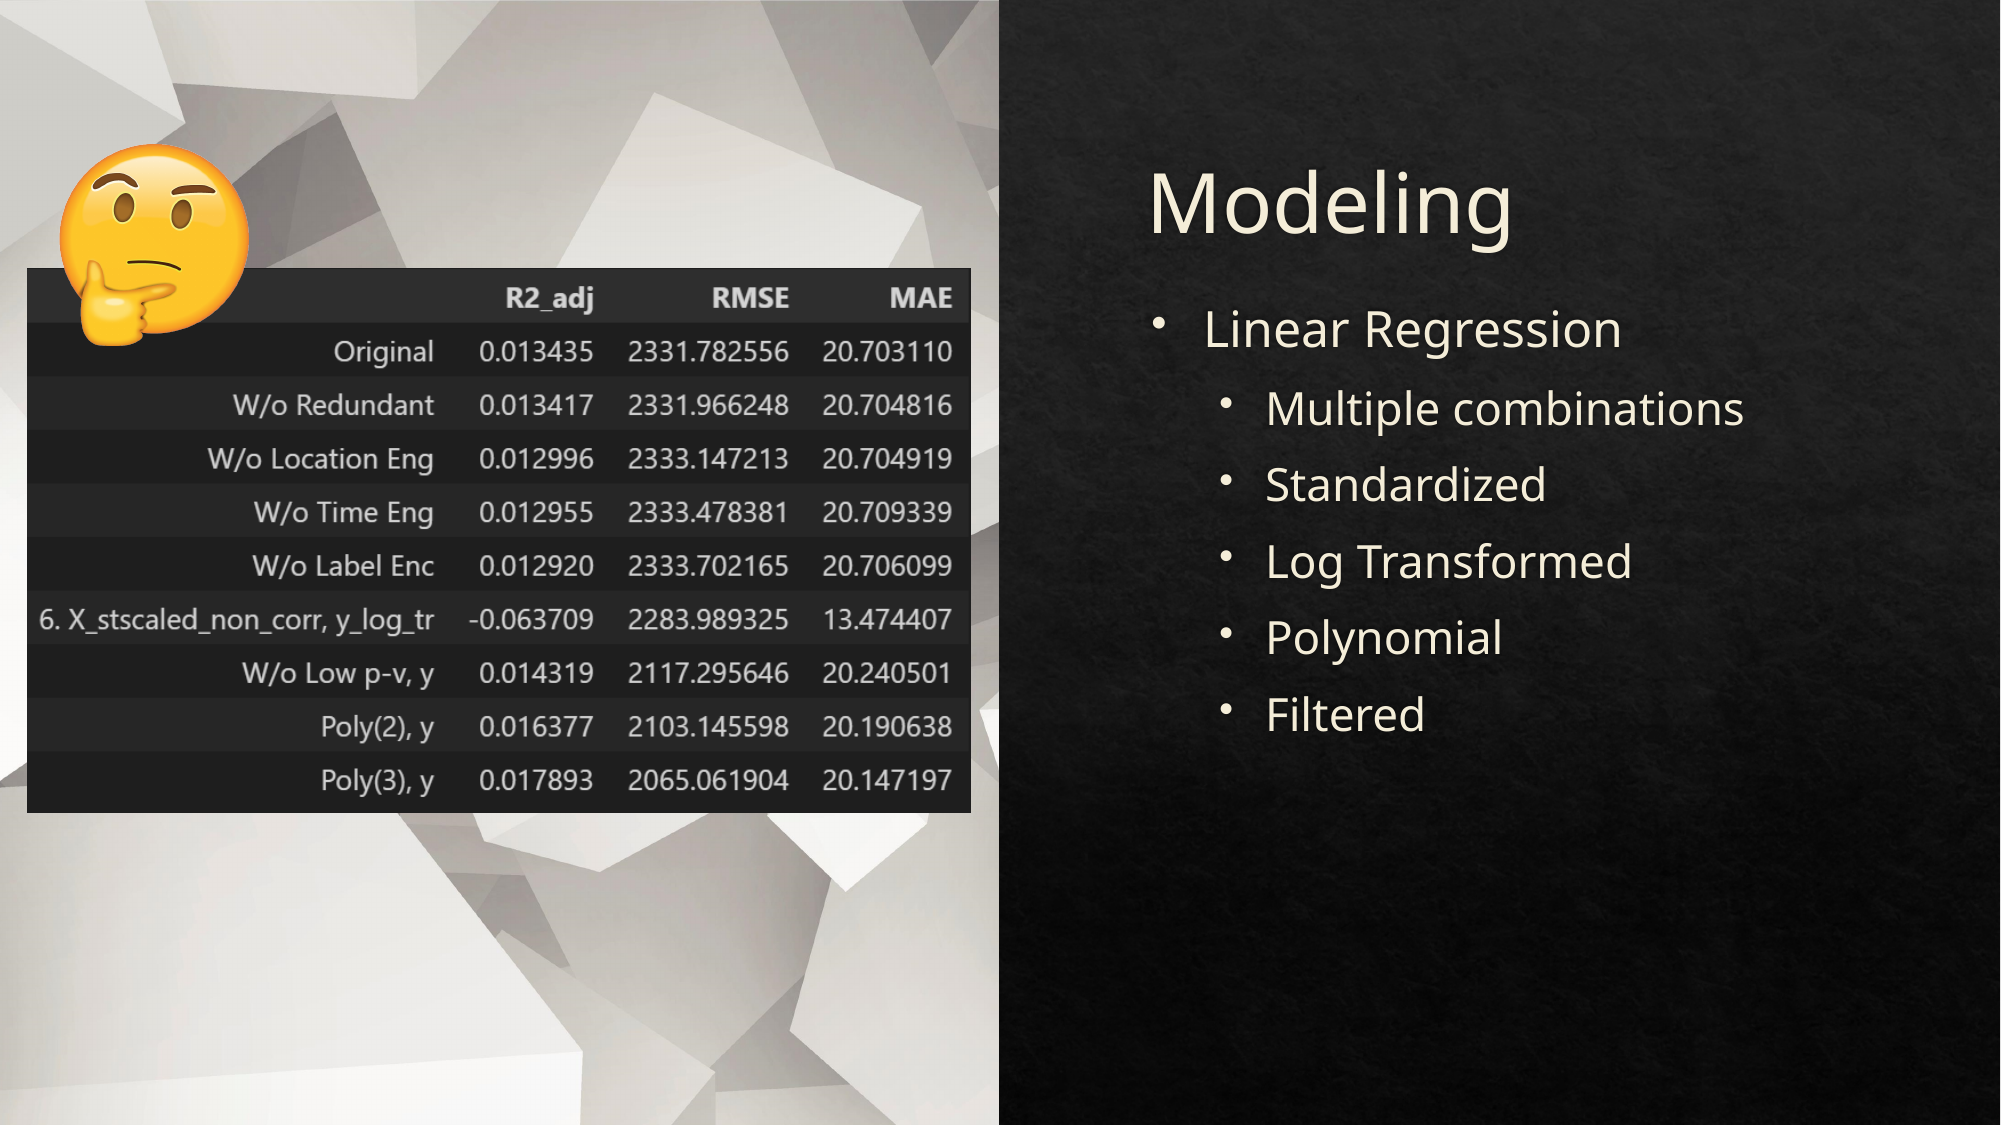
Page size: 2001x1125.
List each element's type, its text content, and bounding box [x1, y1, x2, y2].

list Linear Regression Multiple combinations Standardized Log Transformed Polynomial Filtered [1131, 284, 1855, 950]
title Modeling [1131, 99, 1877, 260]
picture [0, 0, 999, 1125]
